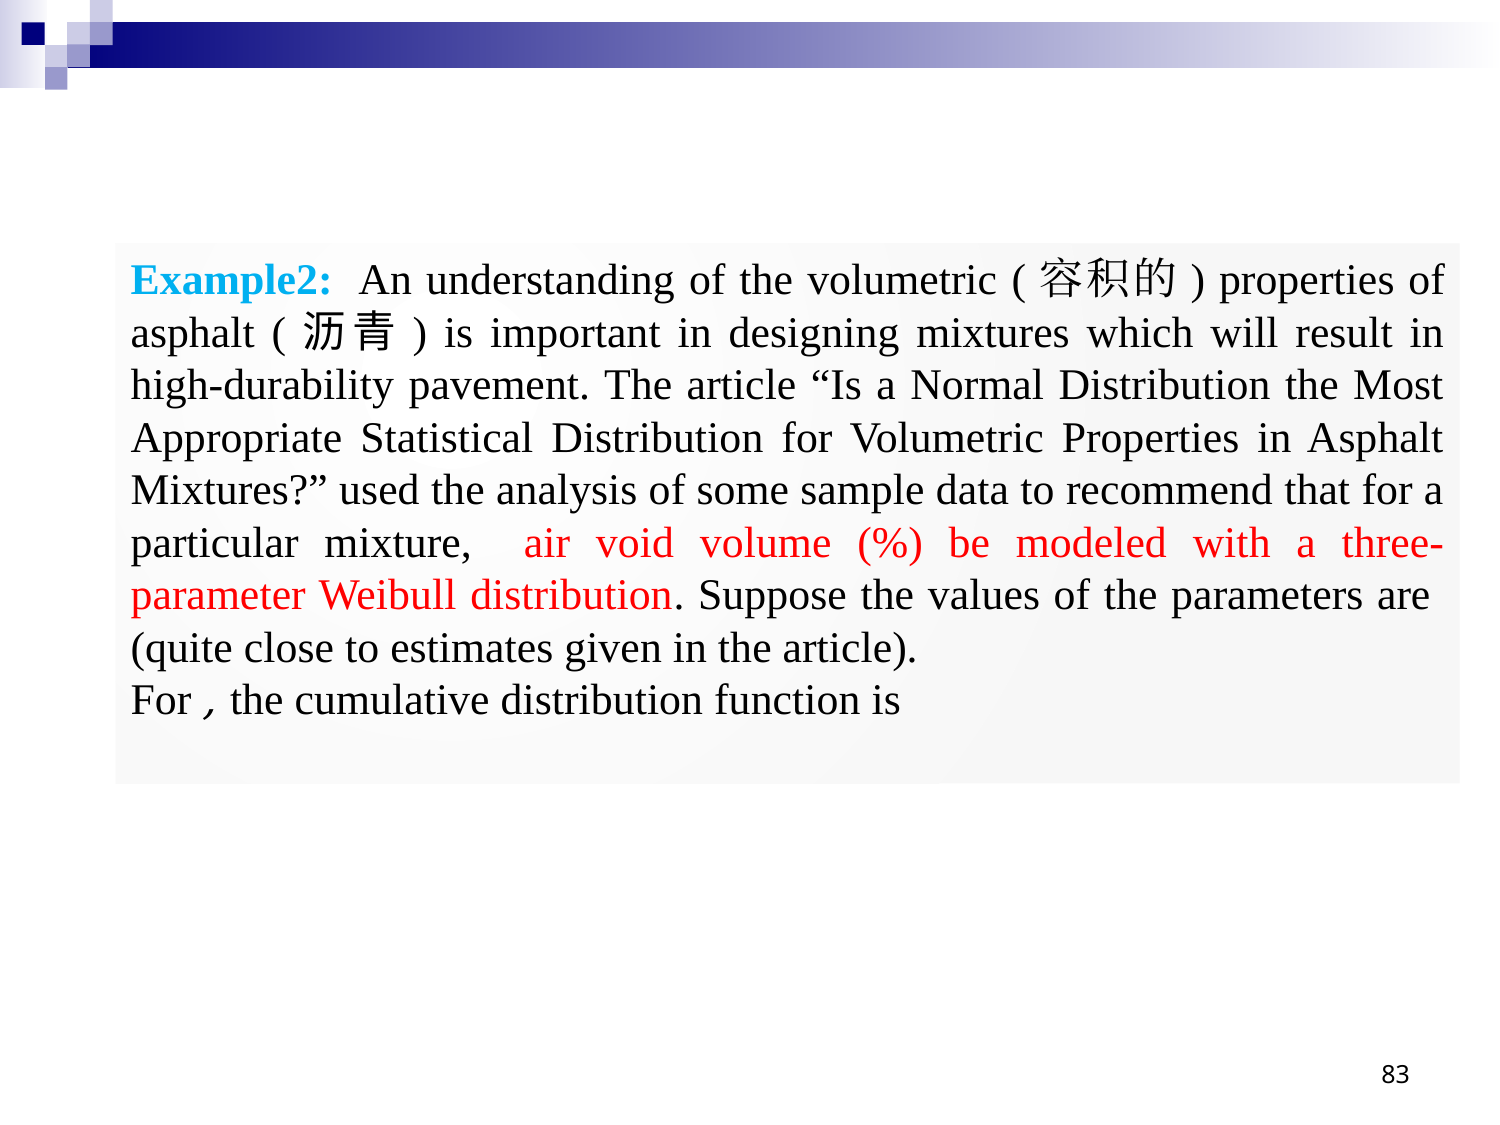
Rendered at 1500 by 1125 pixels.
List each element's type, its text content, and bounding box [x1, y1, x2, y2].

slide_number 83 [1074, 1024, 1426, 1101]
